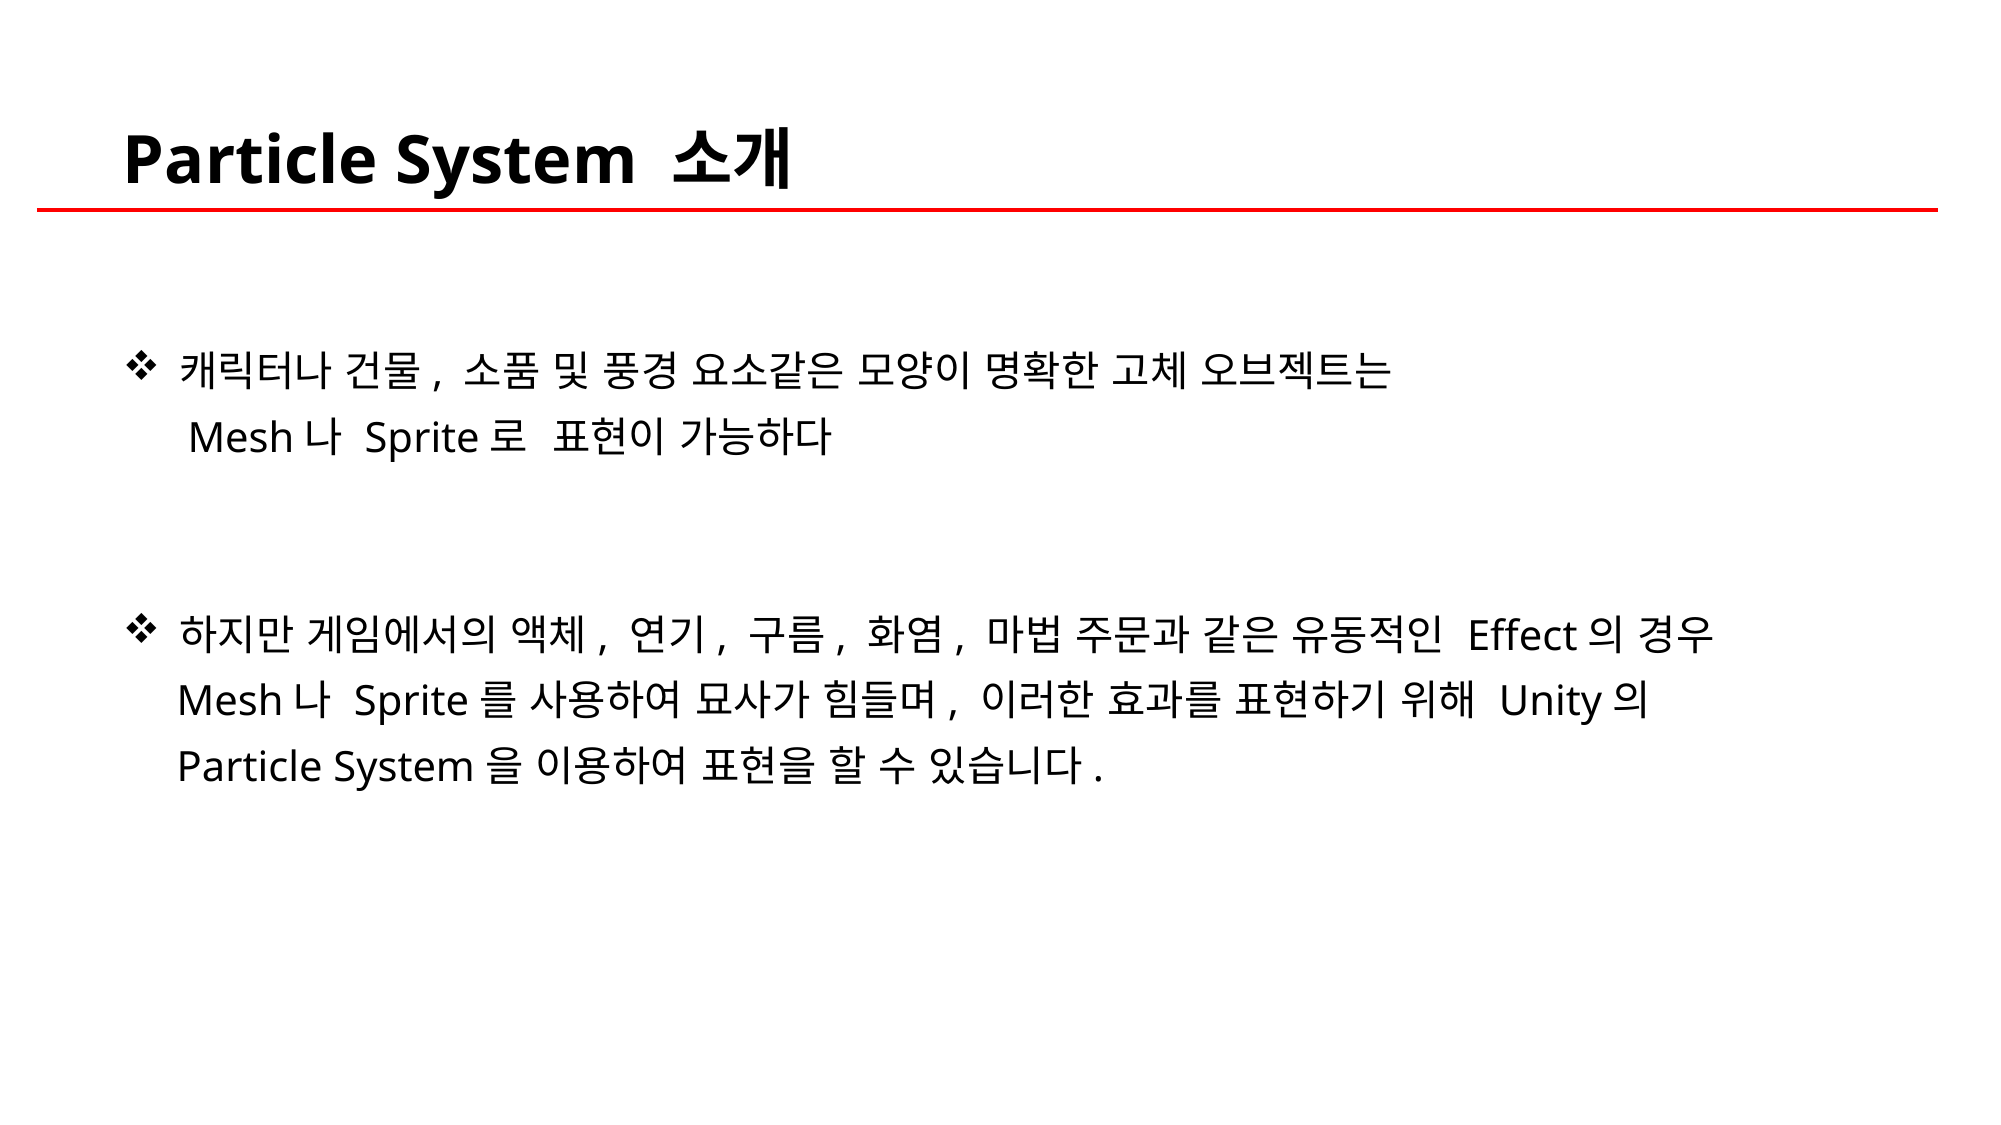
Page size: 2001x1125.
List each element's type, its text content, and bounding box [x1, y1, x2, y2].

text_box Particle System 소개 캐릭터나 건물, 소품 및 풍경 요소같은 모양이 명확한 고체 오브젝트는 Mesh나 Sprite로 표현이 가능하다 하지만 게임에서의 액체, 연기, 구름, 화염, 마법 주문과 같은 유동적인 Effect의 경우 Mesh나 Sprite를 사용하여 묘사가 힘들며, 이러한 효과를 표현하기 위해 Unity의 Particle System을 이용하여 표현을 할 수 있습니다. [107, 118, 1918, 208]
text_box Particle System 소개 캐릭터나 건물, 소품 및 풍경 요소같은 모양이 명확한 고체 오브젝트는 Mesh나 Sprite로 표현이 가능하다 하지만 게임에서의 액체, 연기, 구름, 화염, 마법 주문과 같은 유동적인 Effect의 경우 Mesh나 Sprite를 사용하여 묘사가 힘들며, 이러한 효과를 표현하기 위해 Unity의 Particle System을 이용하여 표현을 할 수 있습니다. [107, 212, 1918, 1072]
